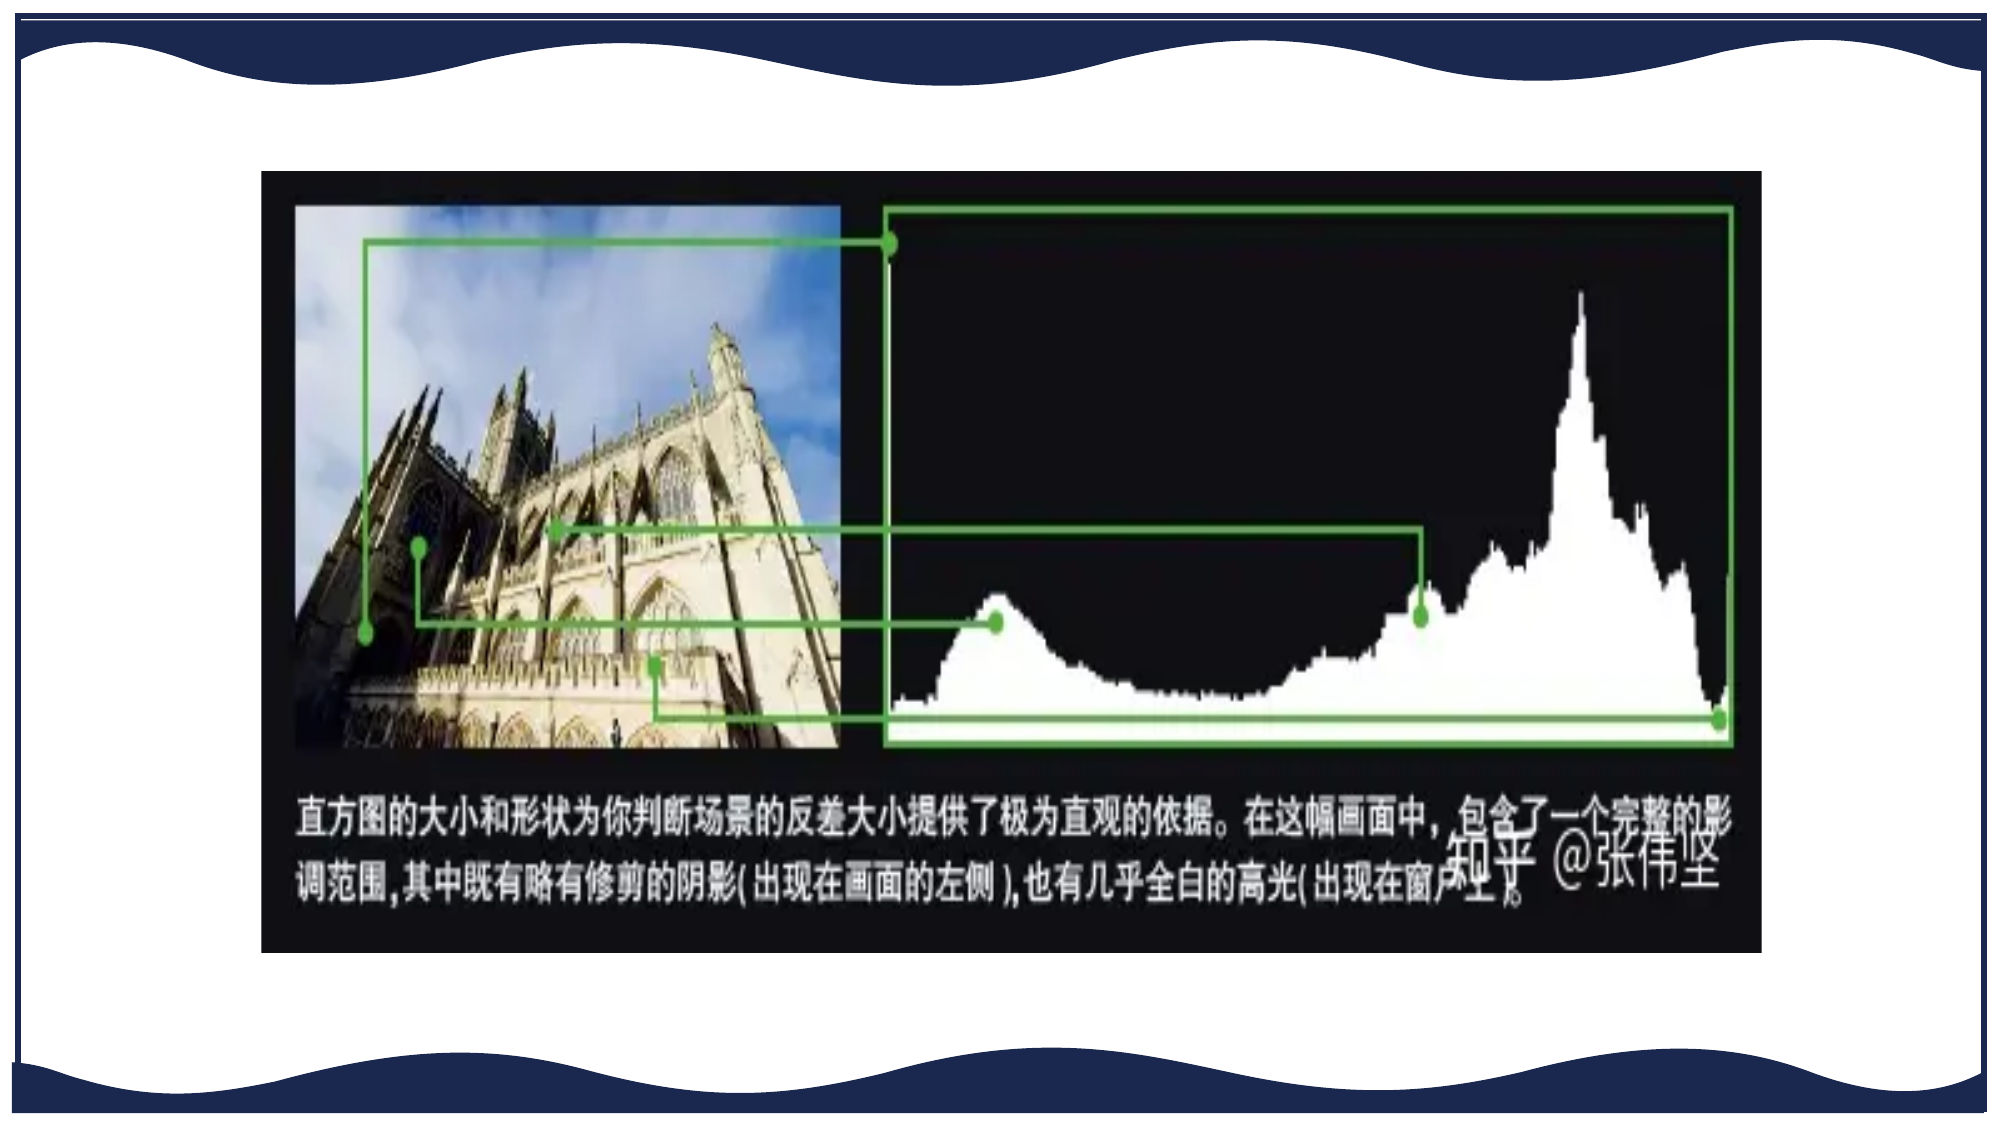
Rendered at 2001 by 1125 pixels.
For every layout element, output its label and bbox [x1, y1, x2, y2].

picture [261, 171, 1762, 954]
